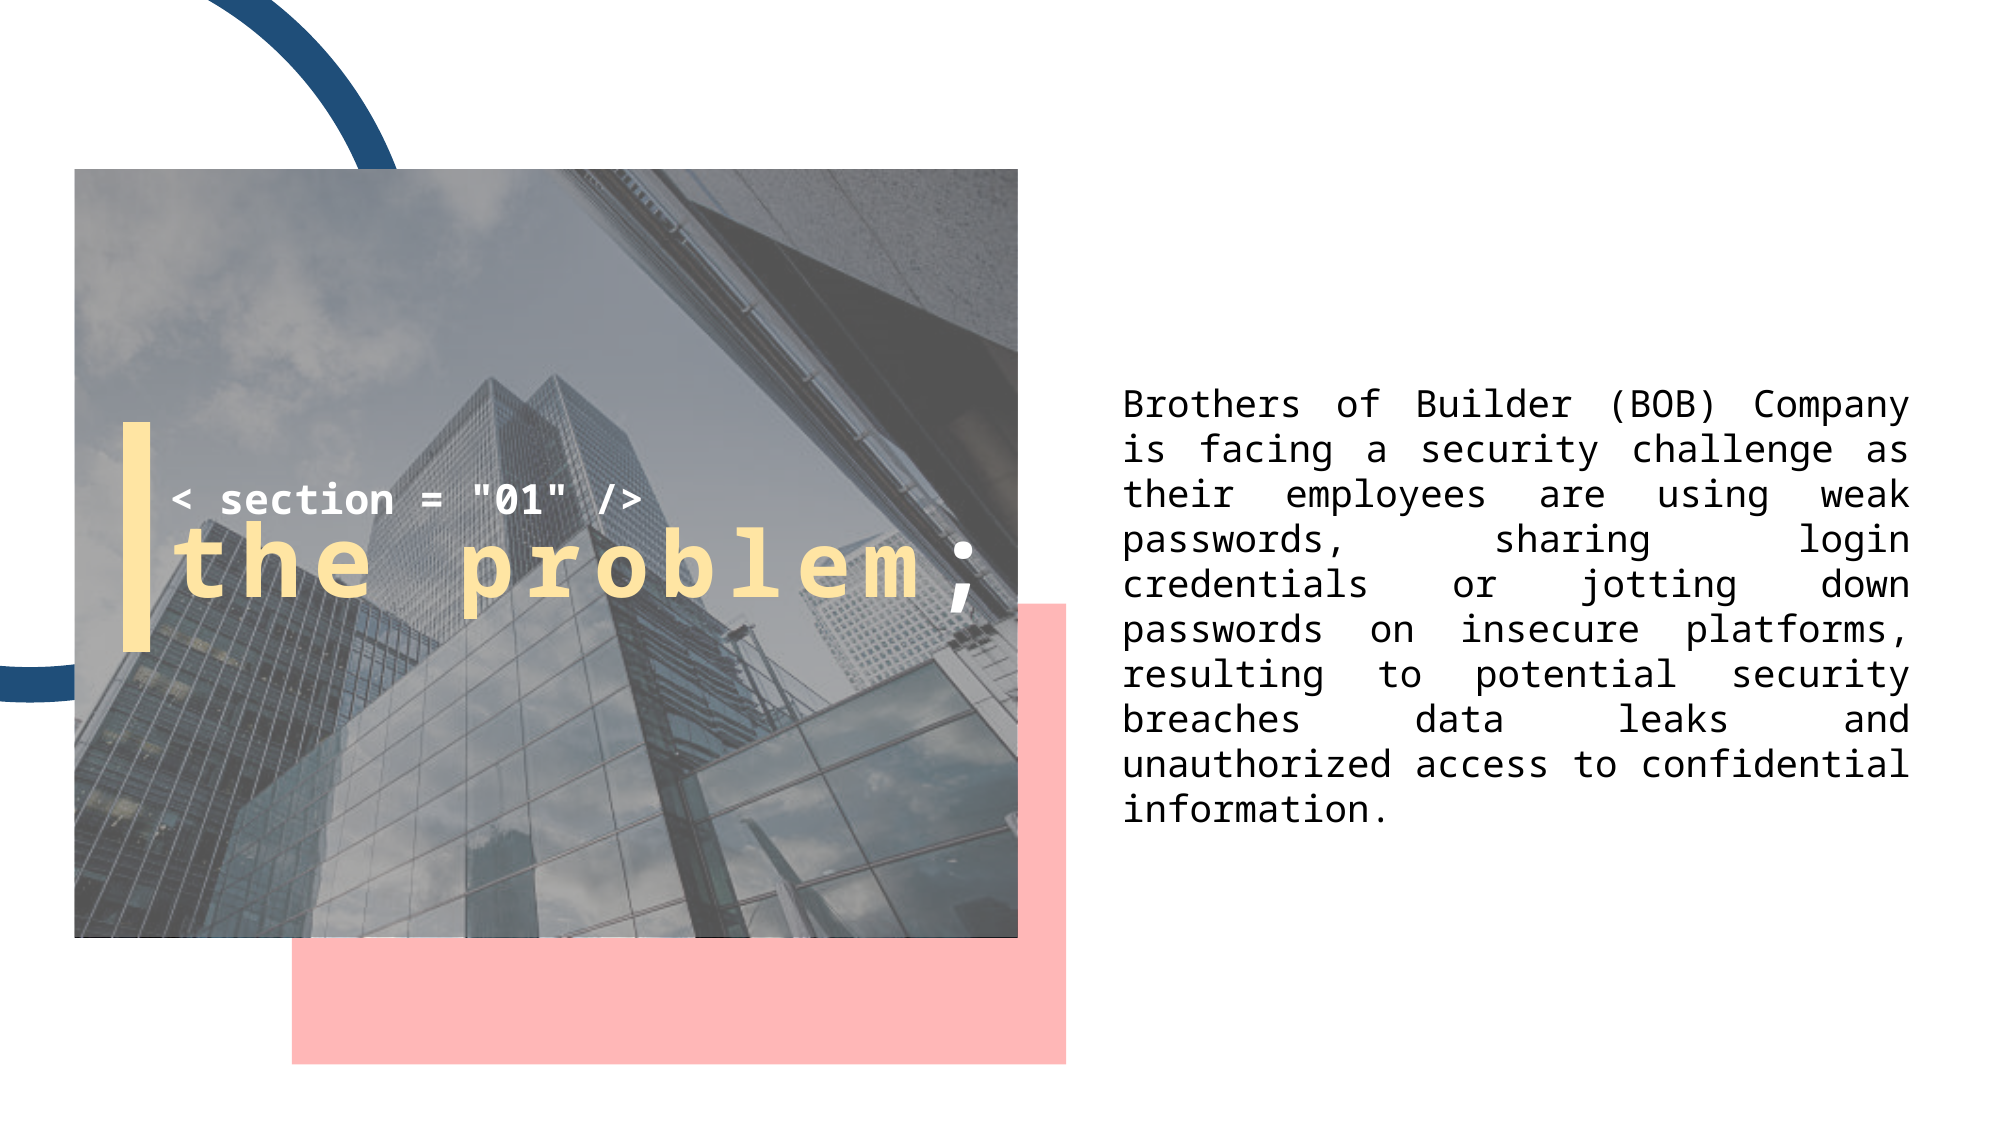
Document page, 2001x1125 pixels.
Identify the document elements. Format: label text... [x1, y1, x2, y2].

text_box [0, 0, 1067, 1065]
text_box Brothers of Builder (BOB) Company is facing a security challenge as their employees are using weak passwords, sharing login credentials or jotting down passwords on insecure platforms, resulting to potential security breaches data leaks and unauthorized access to confidential information. [1107, 373, 1926, 838]
